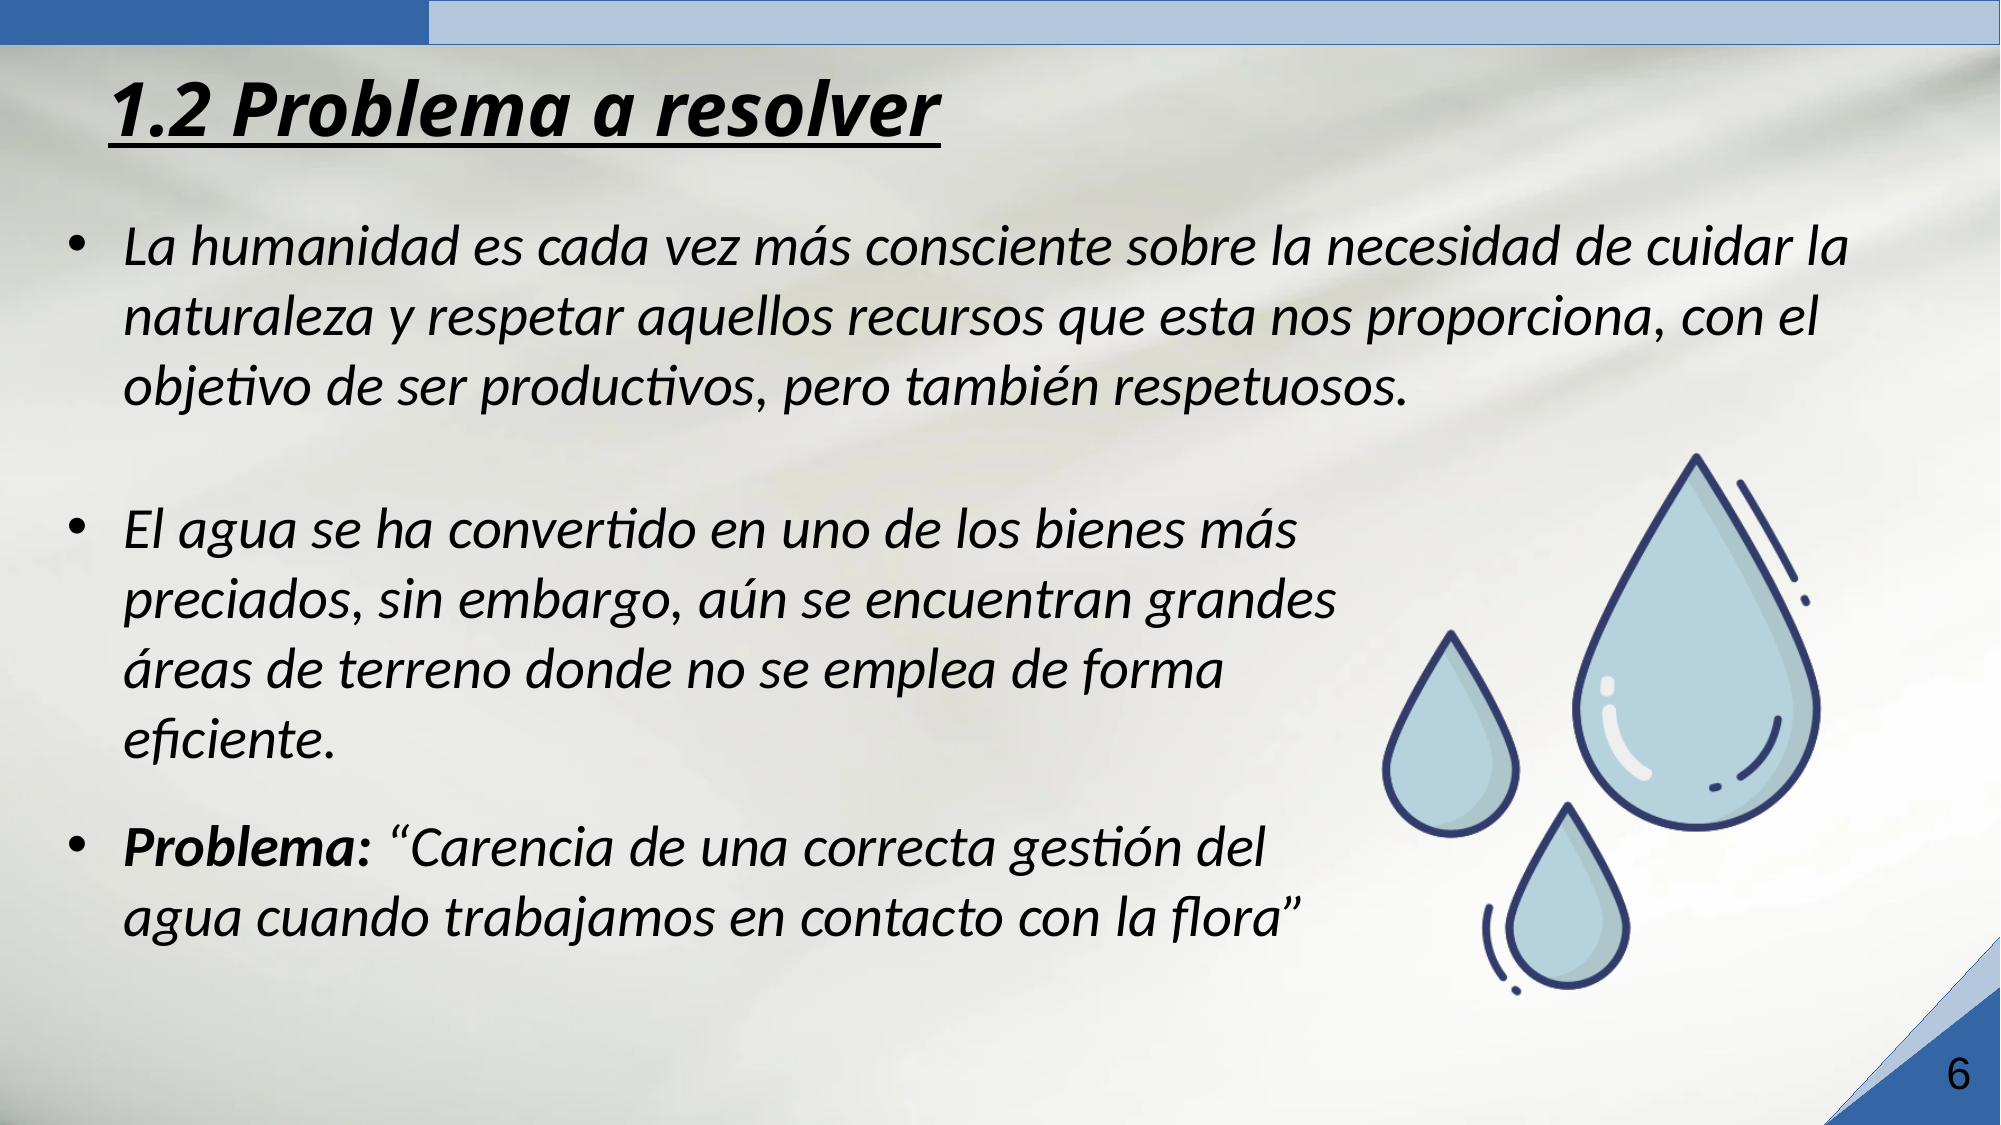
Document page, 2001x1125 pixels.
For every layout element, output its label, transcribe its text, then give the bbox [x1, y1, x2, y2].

text_box [428, 0, 2000, 45]
text_box La humanidad es cada vez más consciente sobre la necesidad de cuidar la naturaleza y respetar aquellos recursos que esta nos proporciona, con el objetivo de ser productivos, pero también respetuosos. [52, 200, 1907, 425]
text_box El agua se ha convertido en uno de los bienes más preciados, sin embargo, aún se encuentran grandes áreas de terreno donde no se emplea de forma eficiente. Problema: “Carencia de una correcta gestión del agua cuando trabajamos en contacto con la flora” [52, 483, 1314, 956]
text_box 6 [1928, 1035, 2000, 1108]
text_box [0, 0, 428, 45]
text_box [1824, 1043, 2000, 1125]
title 1.2 Problema a resolver [92, 47, 1907, 178]
text_box [1939, 987, 2000, 1035]
picture [0, 0, 2001, 1125]
text_box [1825, 936, 2000, 1124]
